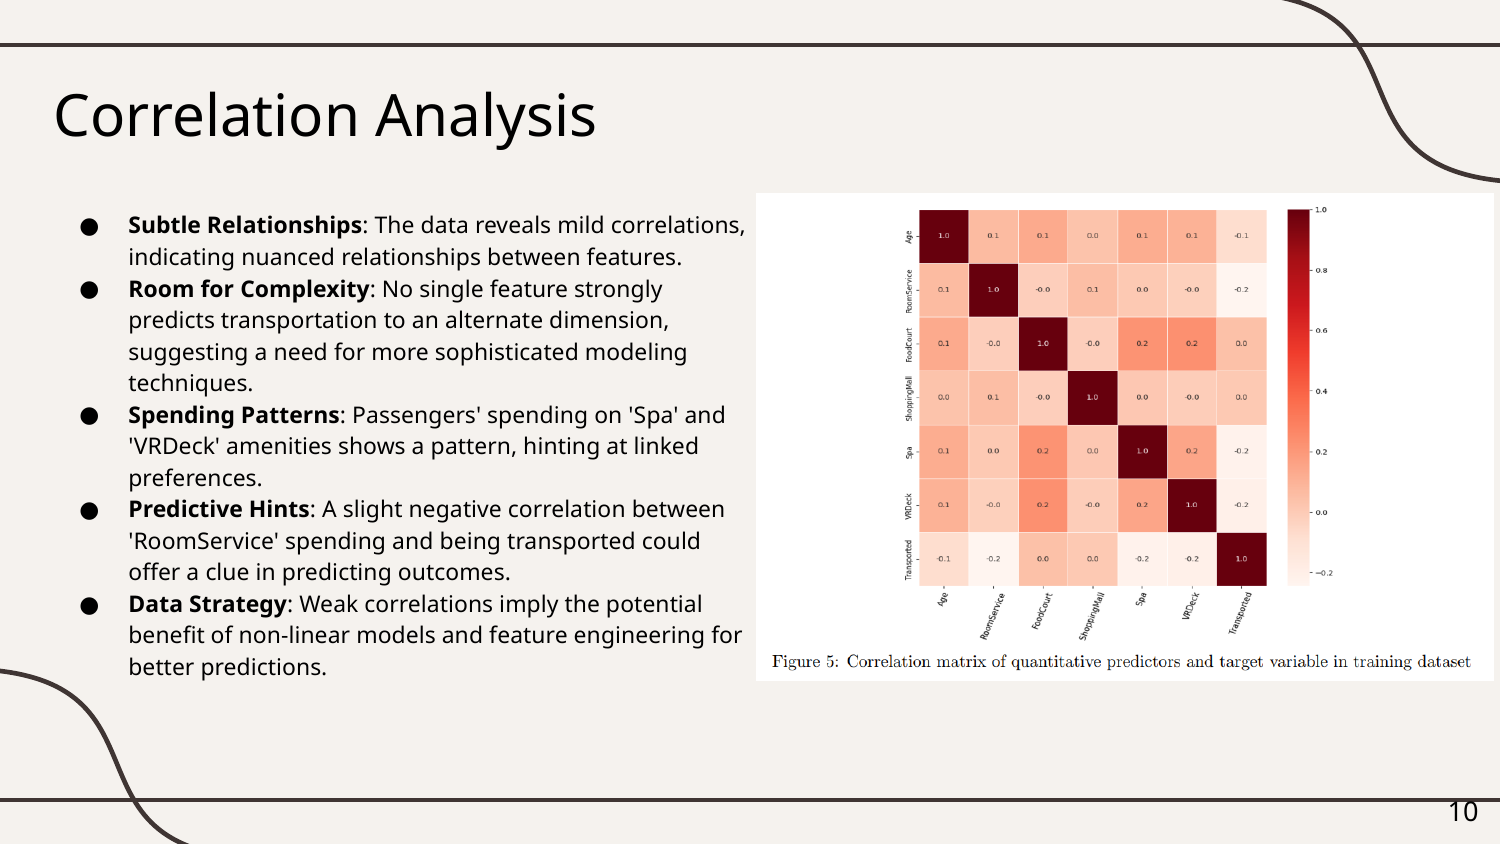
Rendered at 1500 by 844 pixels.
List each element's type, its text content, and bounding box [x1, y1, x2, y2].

text_box Subtle Relationships: The data reveals mild correlations, indicating nuanced relationships between features. Room for Complexity: No single feature strongly predicts transportation to an alternate dimension, suggesting a need for more sophisticated modeling techniques. Spending Patterns: Passengers' spending on 'Spa' and 'VRDeck' amenities shows a pattern, hinting at linked preferences. Predictive Hints: A slight negative correlation between 'RoomService' spending and being transported could offer a clue in predicting outcomes. Data Strategy: Weak correlations imply the potential benefit of non-linear models and feature engineering for better predictions. [38, 191, 763, 736]
slide_number ‹#› [1403, 779, 1494, 844]
picture [756, 193, 1494, 681]
title Correlation Analysis [38, 63, 706, 191]
